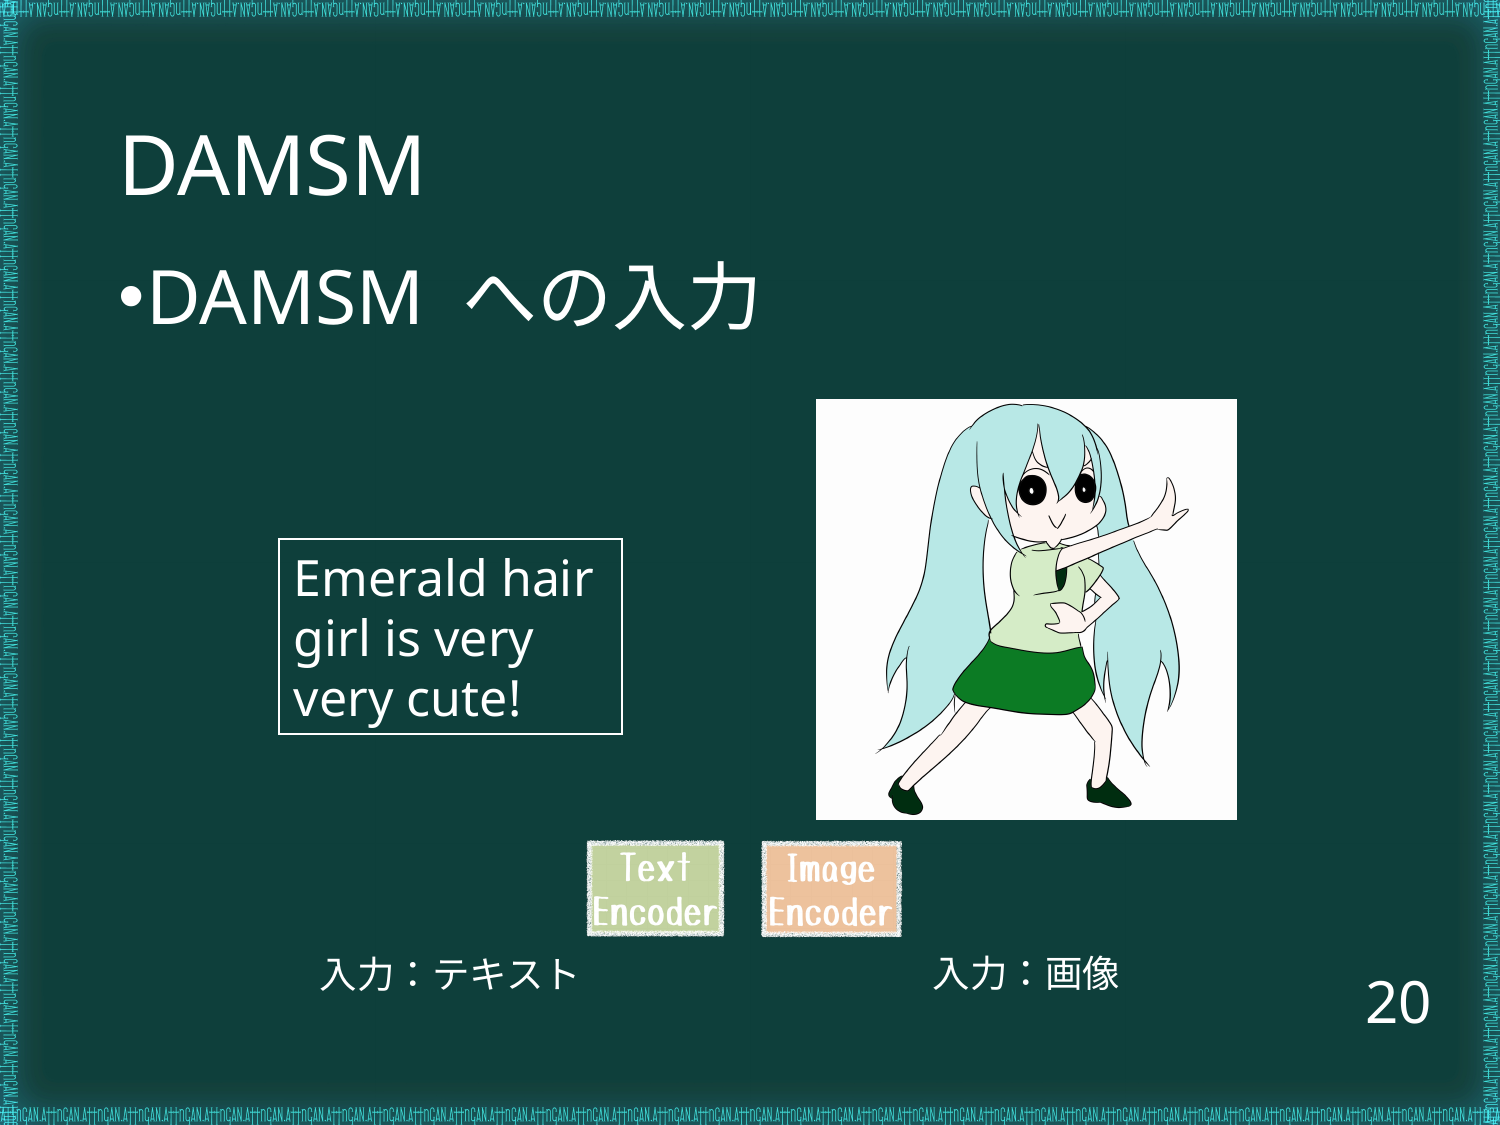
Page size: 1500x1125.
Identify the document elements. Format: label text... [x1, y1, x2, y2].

text_box Emerald hair girl is very very cute! [278, 538, 623, 735]
picture [0, 0, 1500, 1125]
title DAMSM [103, 59, 1397, 252]
text_box 入力：画像 [955, 942, 1136, 1002]
text_box 入力：テキスト [304, 944, 545, 1004]
slide_number 20 [1097, 972, 1447, 1037]
list DAMSM への入力 [103, 252, 1397, 967]
